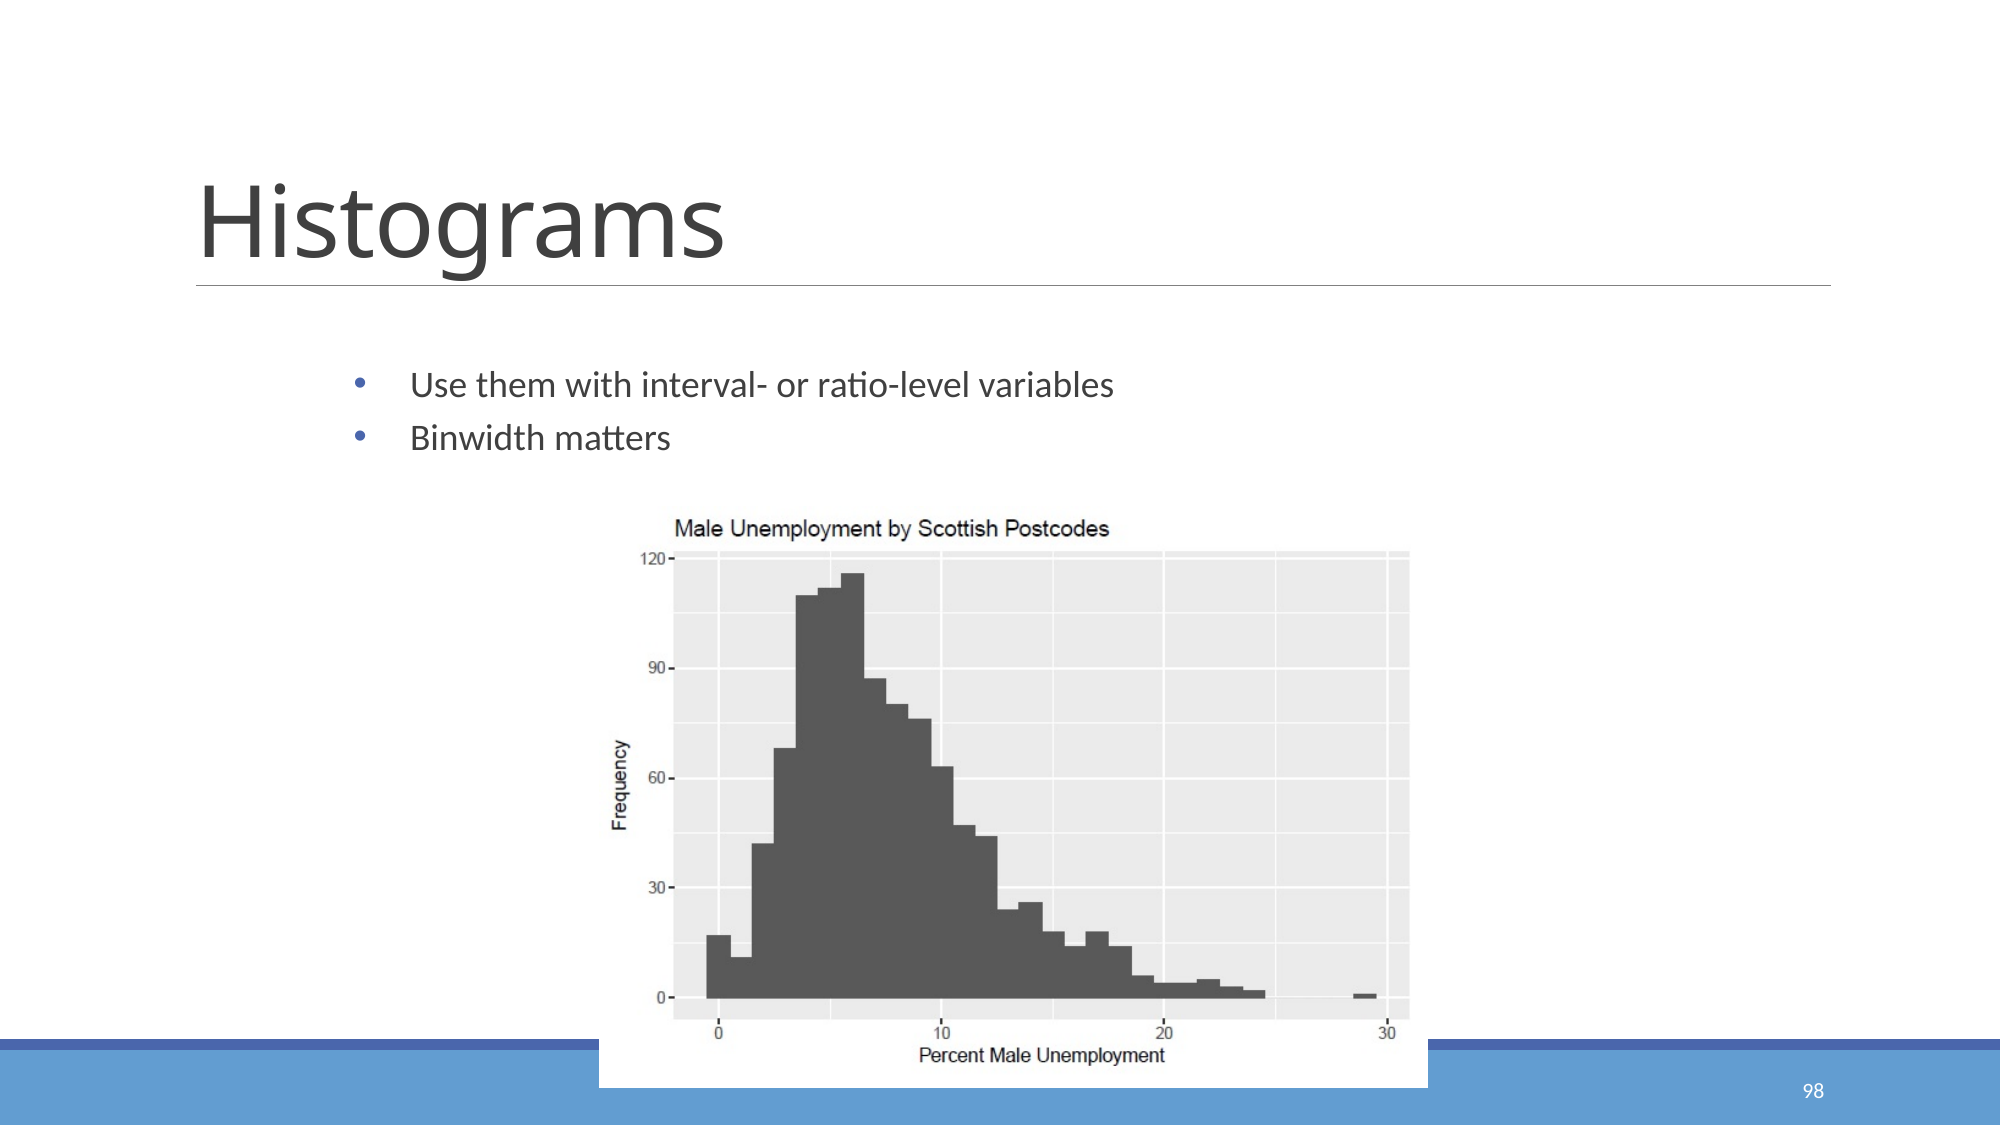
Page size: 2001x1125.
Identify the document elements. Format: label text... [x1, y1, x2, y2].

title Histograms [180, 47, 1830, 285]
picture [599, 505, 1429, 1088]
list Use them with interval- or ratio-level variables Binwidth matters [353, 357, 1647, 1088]
slide_number 98 [1624, 1059, 1840, 1120]
